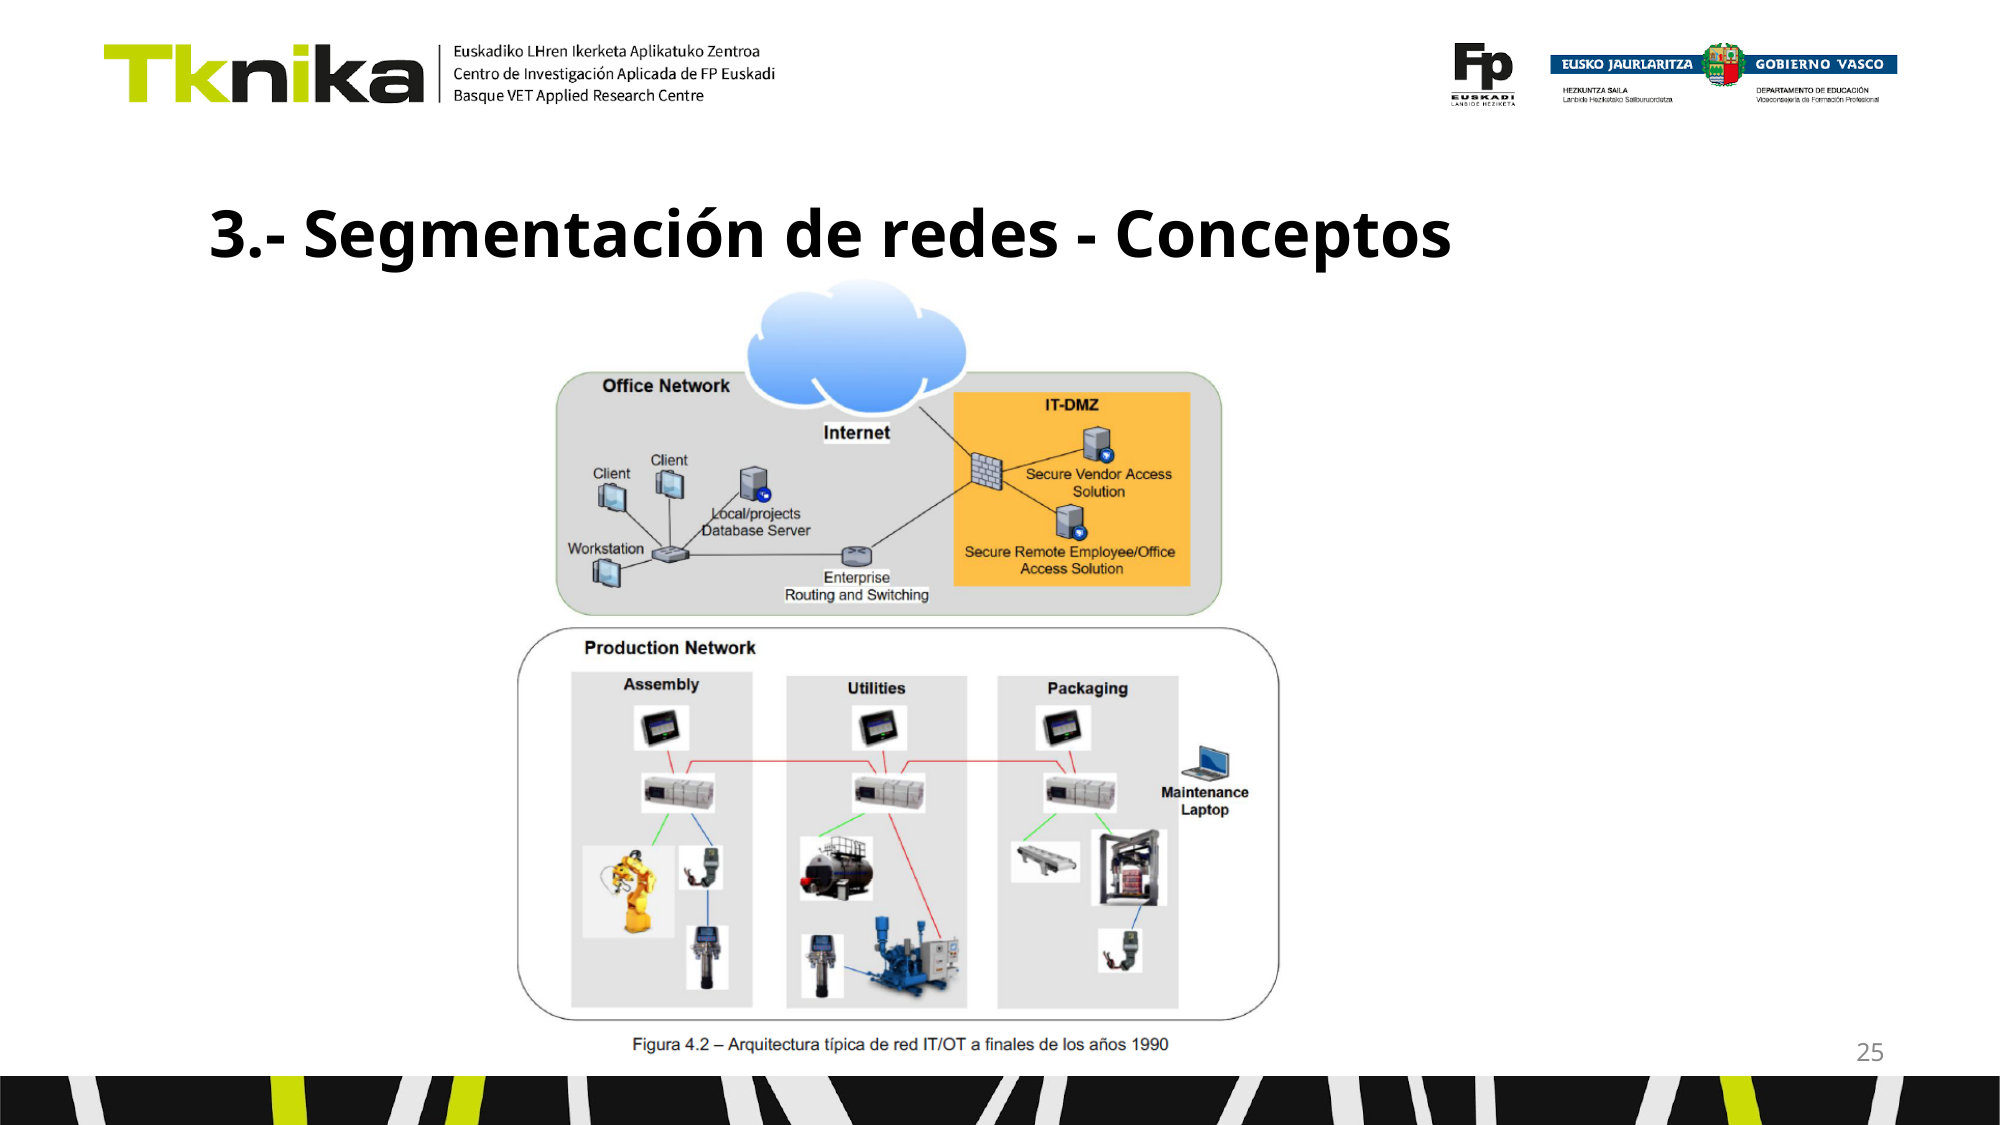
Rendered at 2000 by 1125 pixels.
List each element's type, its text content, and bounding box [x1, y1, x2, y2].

picture [102, 42, 1898, 106]
picture [0, 278, 2000, 1125]
title 3.- Segmentación de redes - Conceptos [130, 184, 1534, 279]
slide_number ‹#› [1433, 1023, 1900, 1084]
